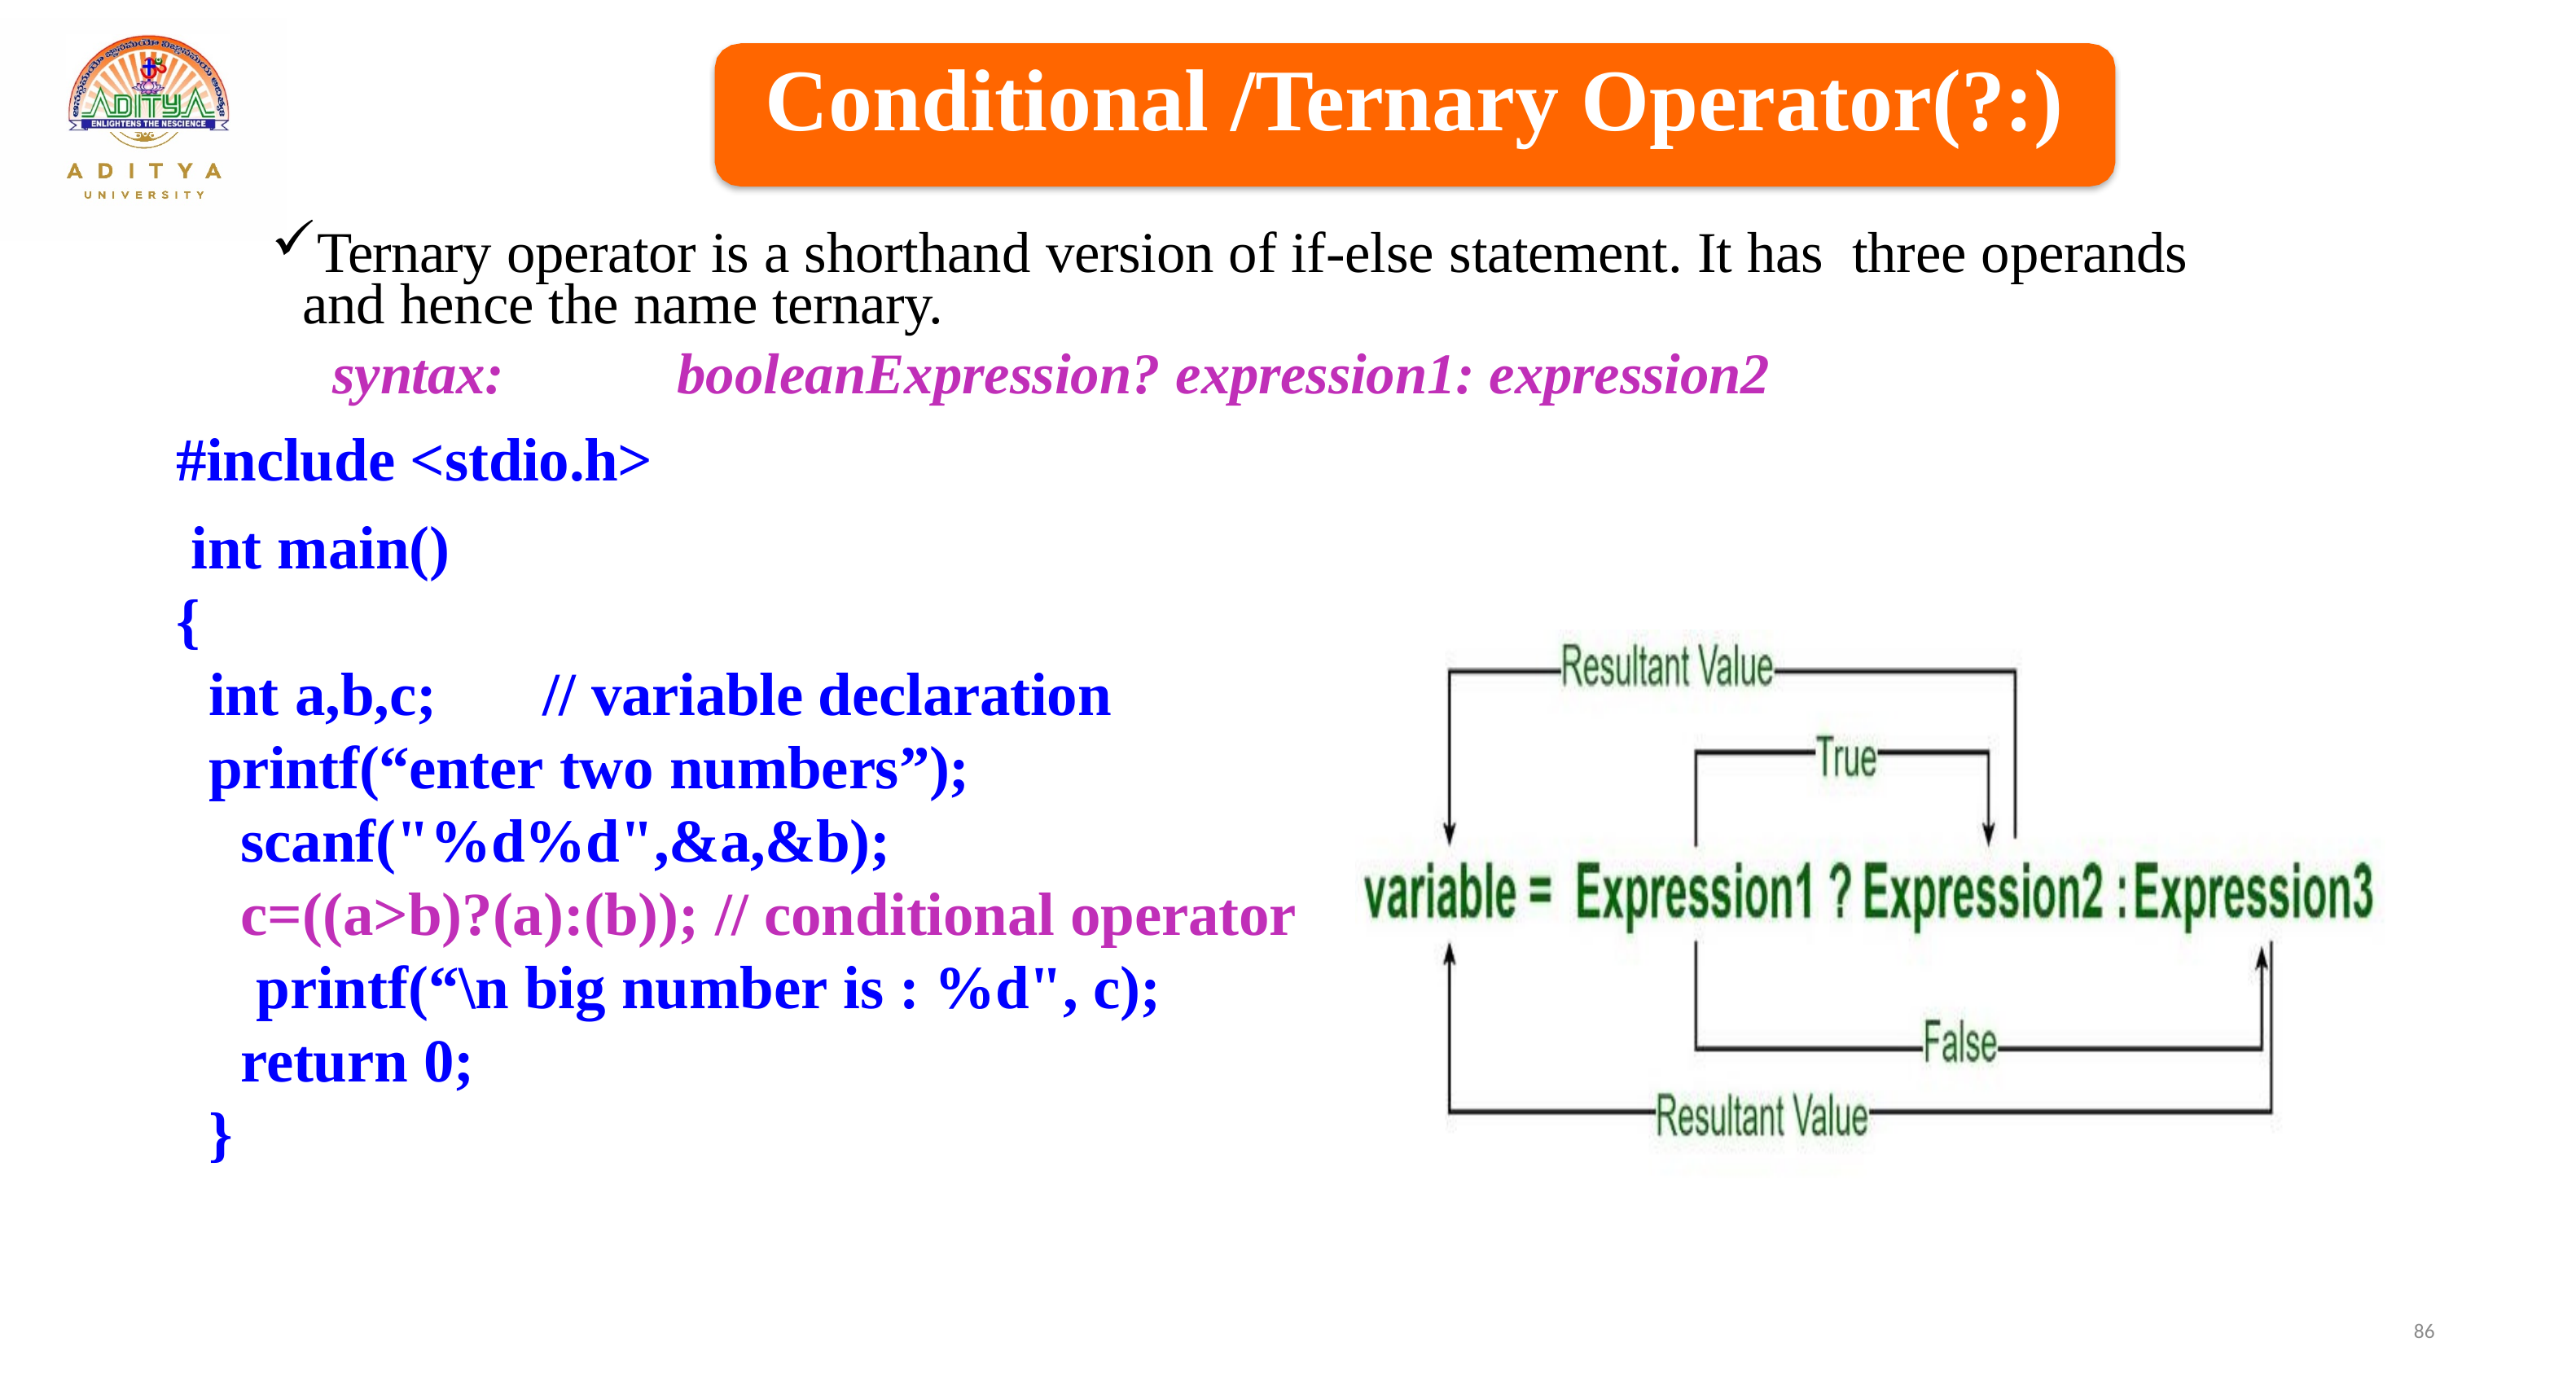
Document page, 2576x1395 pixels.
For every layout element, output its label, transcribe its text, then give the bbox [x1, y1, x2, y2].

text_box Conditional /Ternary Operator(?:) [714, 43, 2116, 187]
picture [1354, 630, 2385, 1179]
slide_number 86 [1845, 1292, 2447, 1367]
text_box Ternary operator is a shorthand version of if-else statement. It has three operands and hence the name ternary. syntax: booleanExpression? expression1: expression2 #include <stdio.h> int main() { int a,b,c; // variable declaration printf(“enter two numbers”); scanf("%d%d",&a,&b); c=((a>b)?(a):(b)); // conditional operator printf(“\n big number is : %d", c); return 0; } [162, 226, 2212, 1173]
picture [0, 18, 287, 241]
